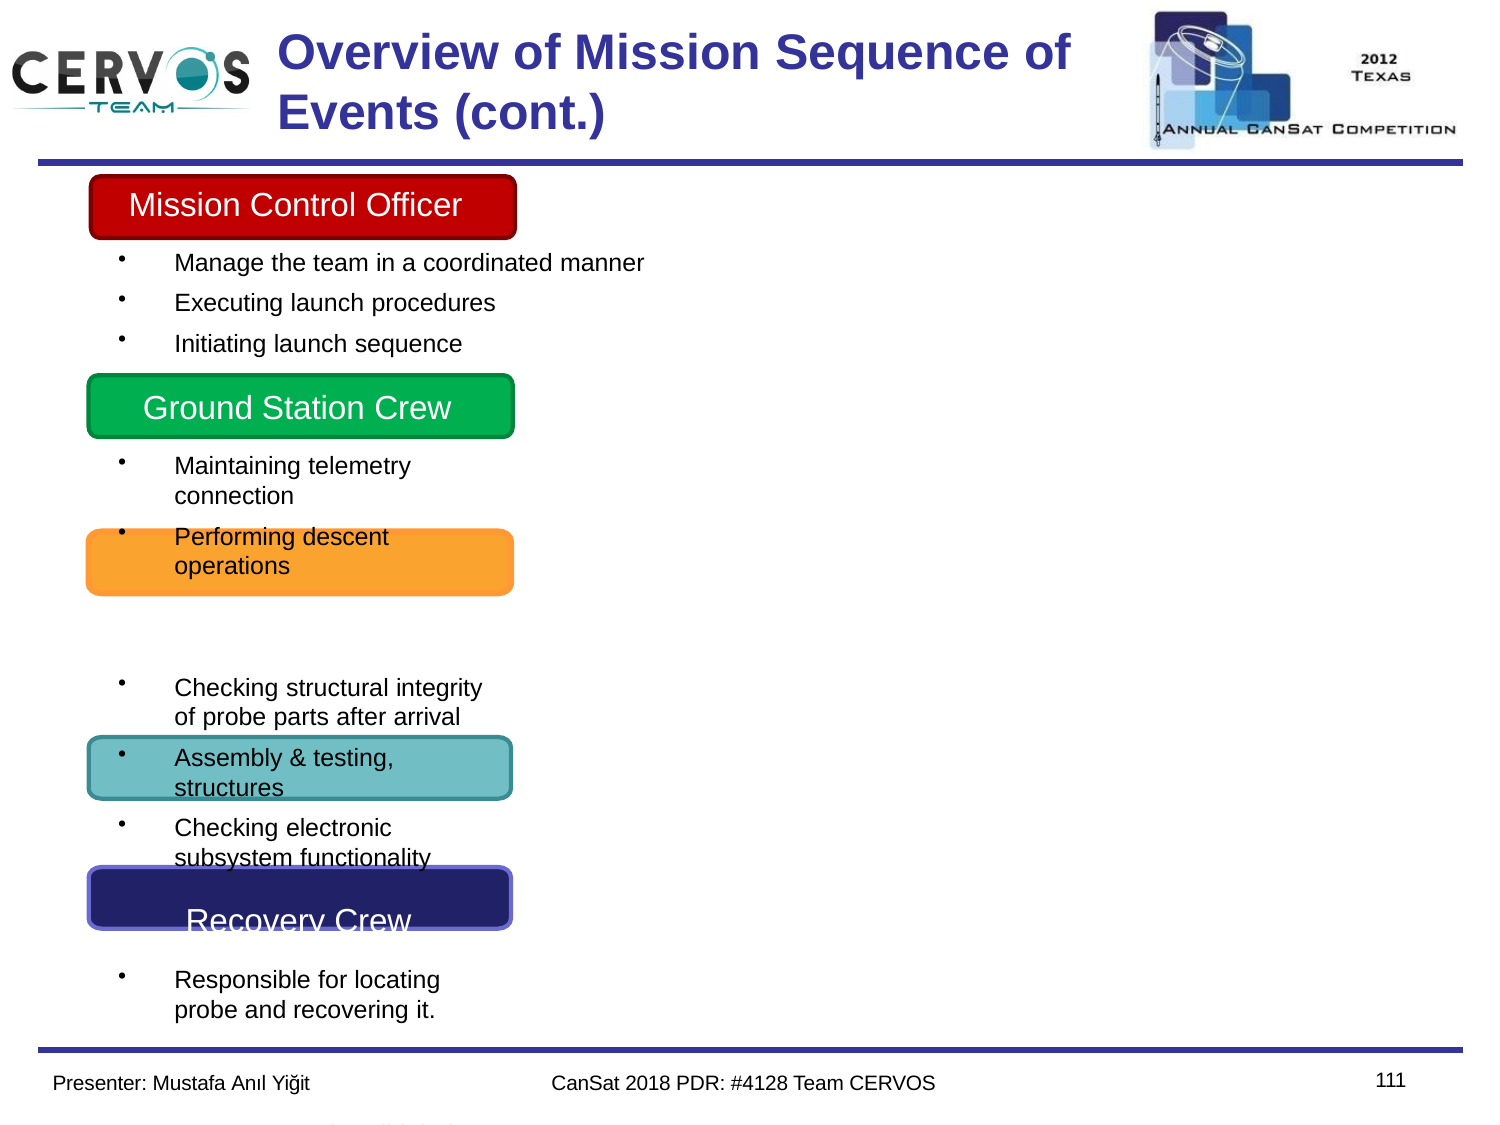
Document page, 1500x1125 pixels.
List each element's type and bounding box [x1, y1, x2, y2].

text_box [50, 176, 1415, 1125]
text_box [12, 12, 251, 157]
text_box [1142, 1, 1458, 156]
title [275, 17, 1074, 180]
footer [549, 1069, 951, 1125]
